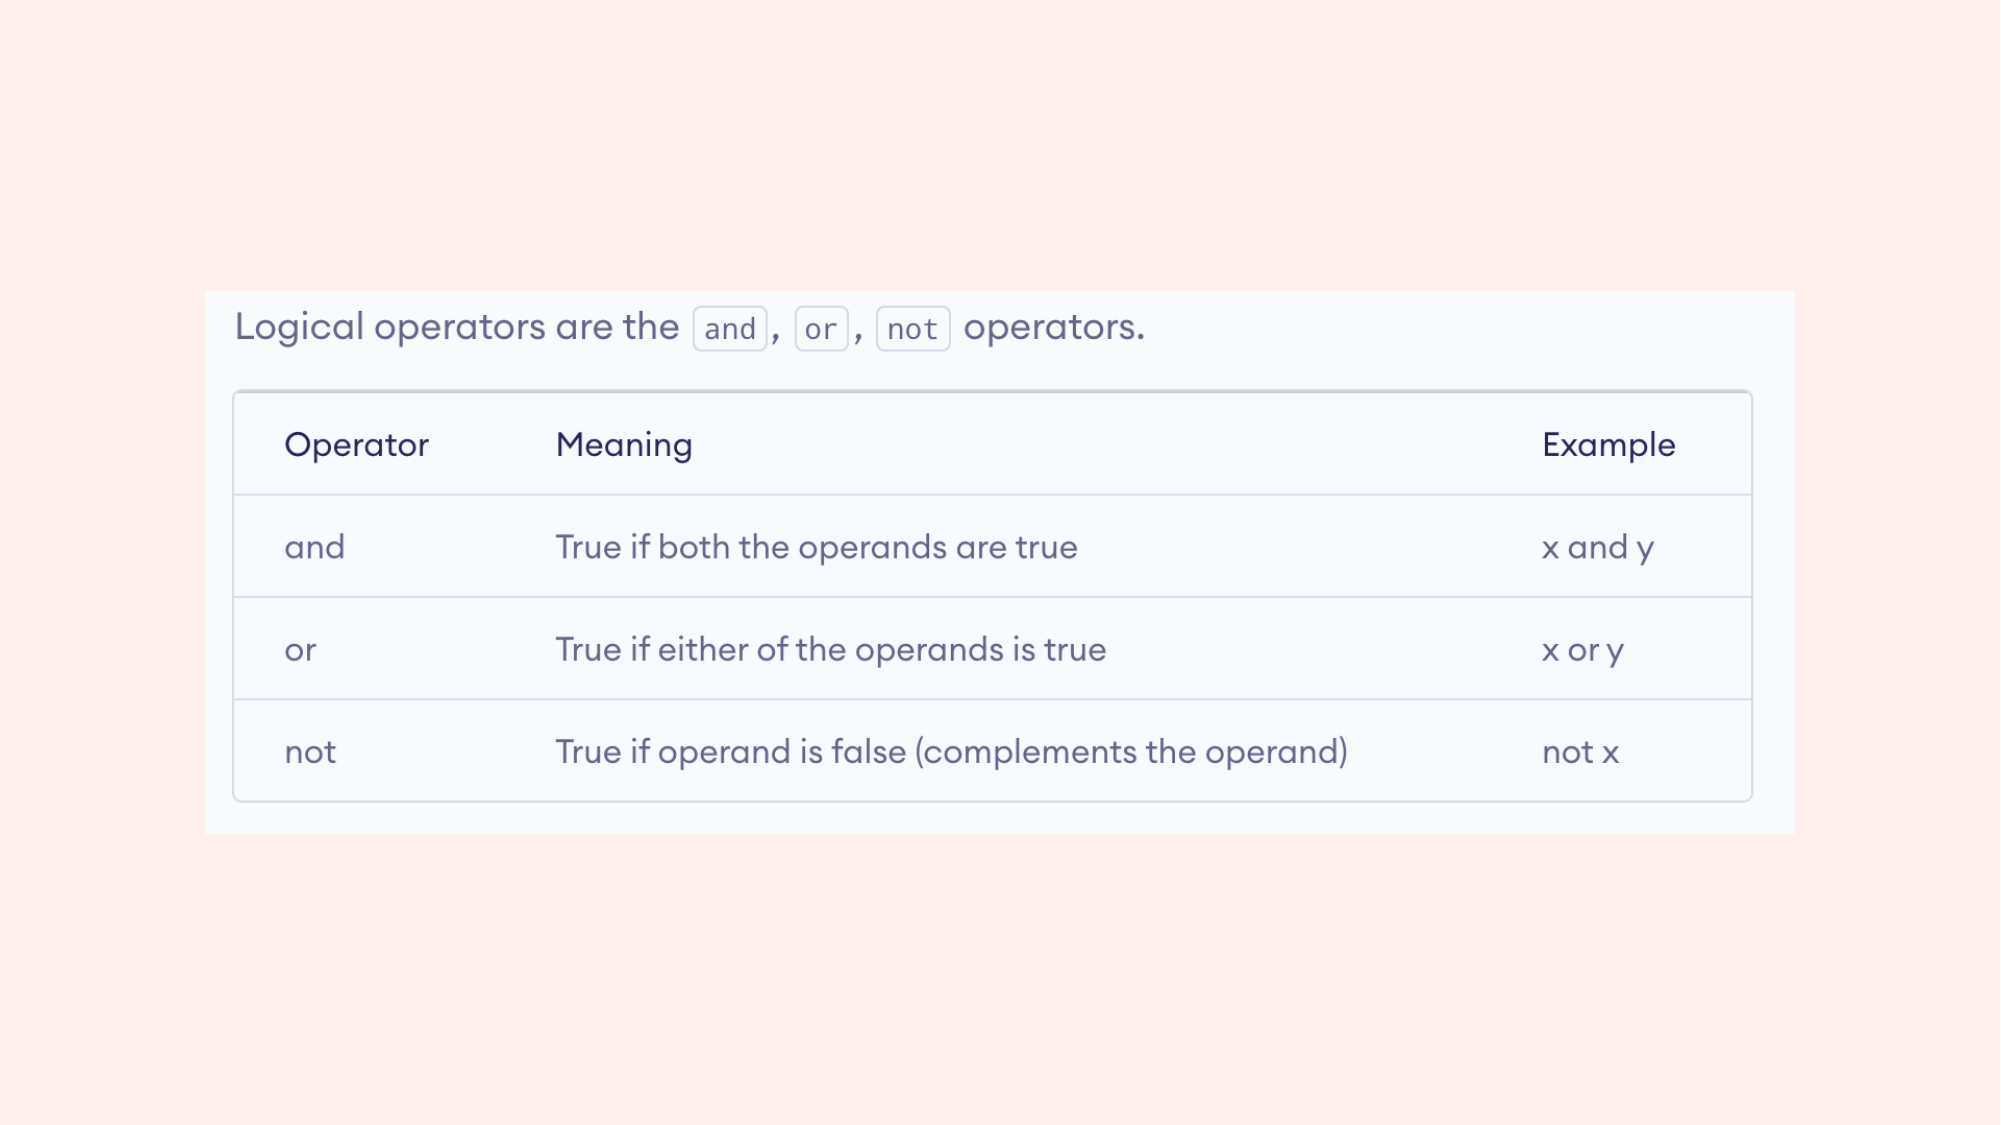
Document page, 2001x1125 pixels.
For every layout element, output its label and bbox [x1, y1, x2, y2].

picture [204, 291, 1796, 834]
